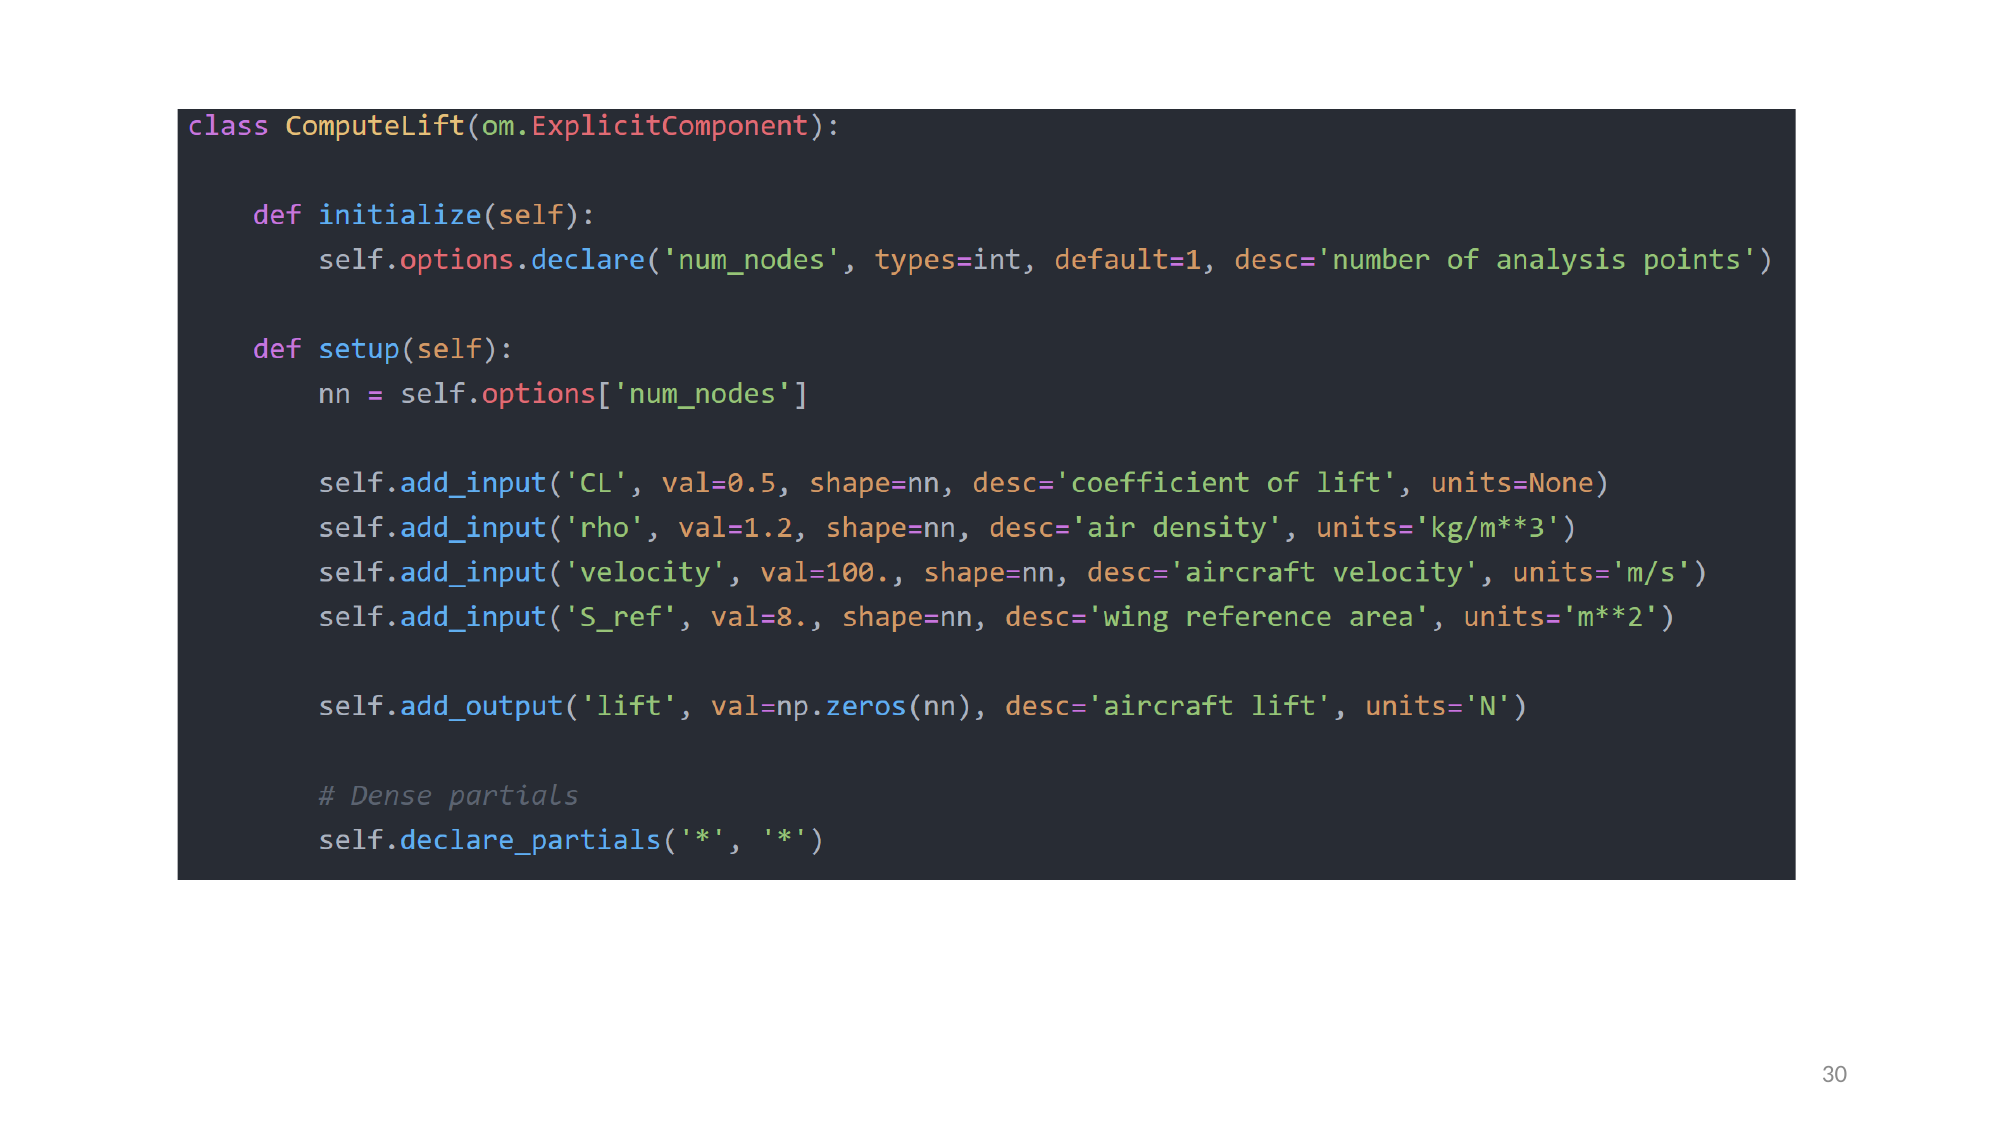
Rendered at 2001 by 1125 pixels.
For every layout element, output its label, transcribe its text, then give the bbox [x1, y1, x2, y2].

picture [177, 109, 1796, 880]
slide_number 30 [1412, 1042, 1863, 1103]
